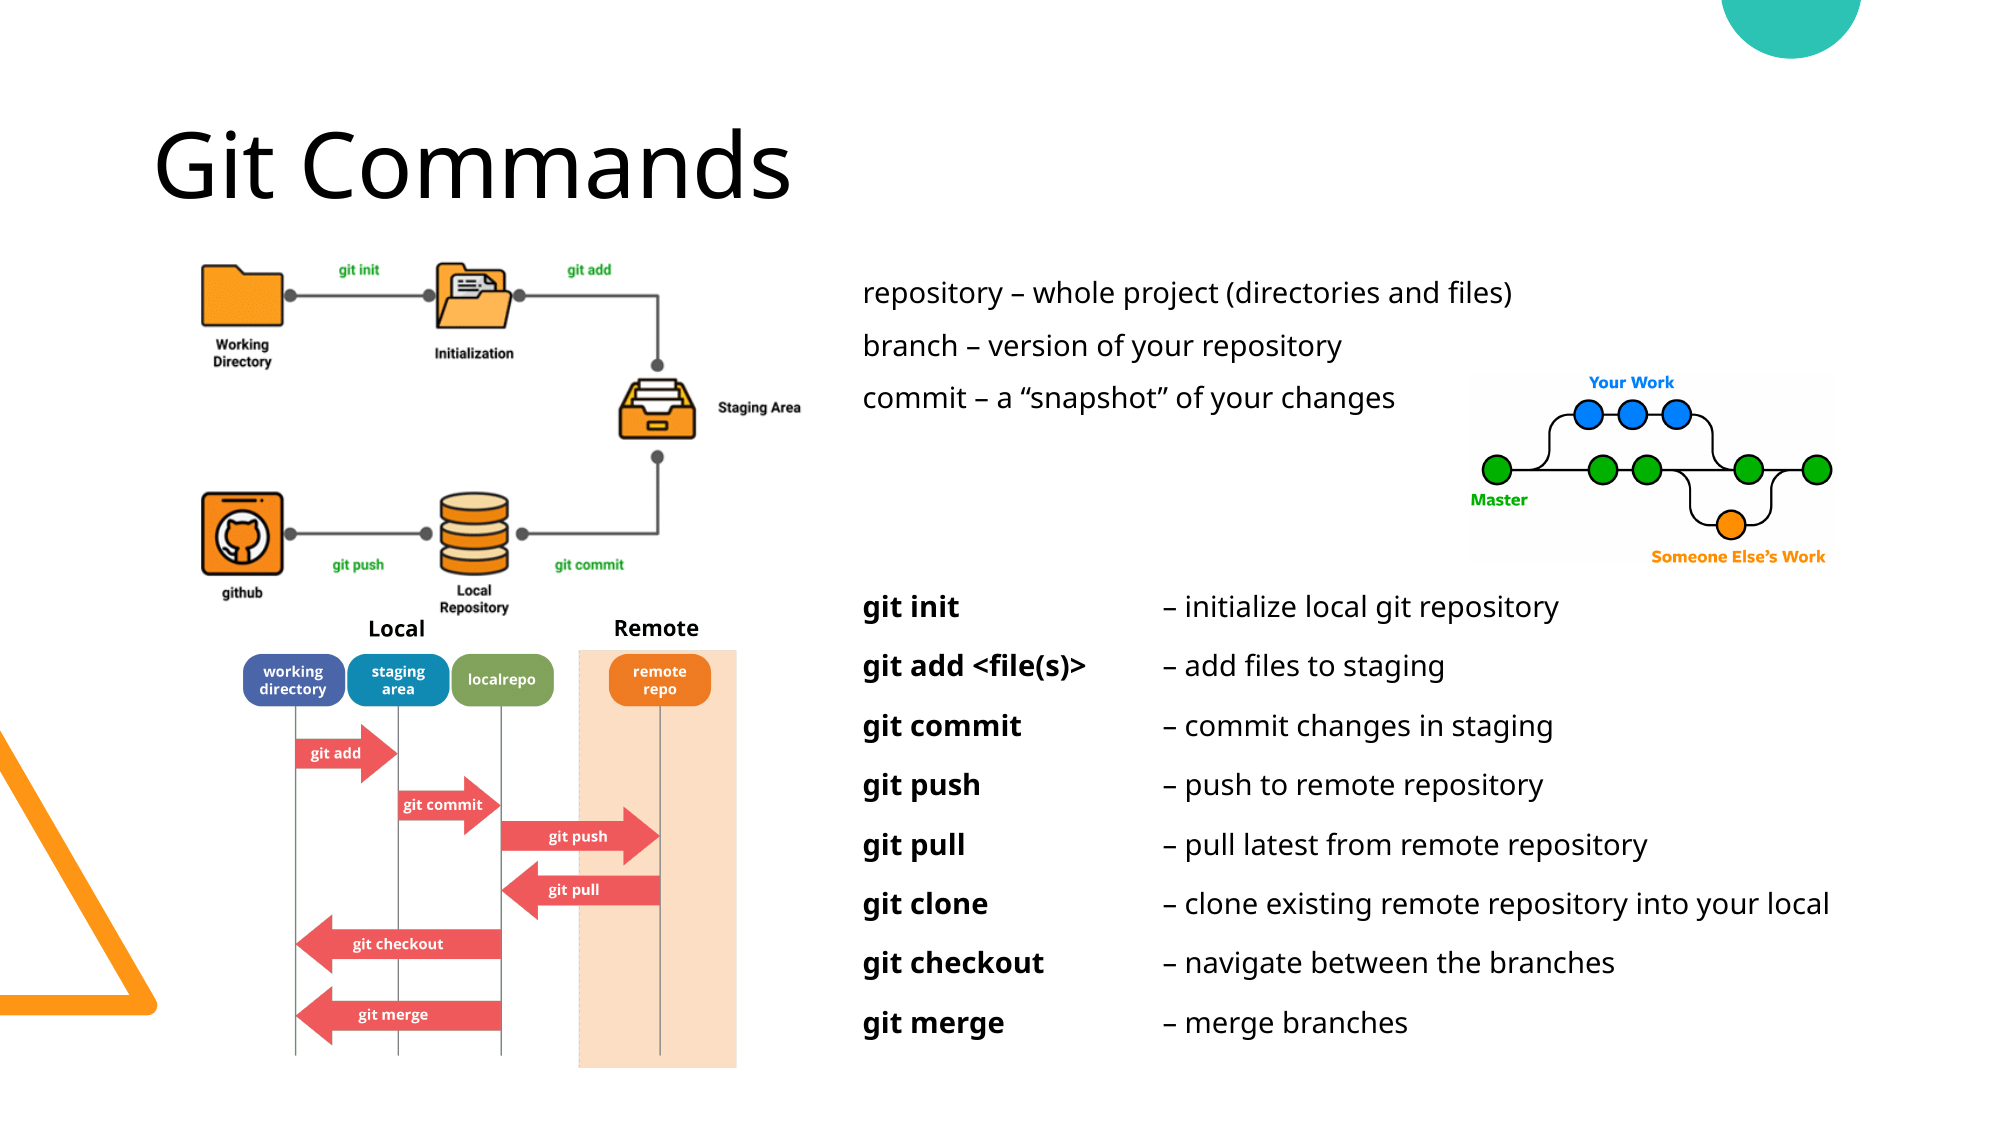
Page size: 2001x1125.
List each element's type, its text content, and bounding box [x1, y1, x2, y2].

text_box repository – whole project (directories and files) branch – version of your repository commit – a “snapshot” of your changes [847, 271, 1917, 479]
title Git Commands [137, 59, 1863, 278]
picture [83, 208, 820, 1077]
text_box git init – initialize local git repository git add <file(s)> – add files to staging git commit – commit changes in staging git push – push to remote repository git pull – pull latest from remote repository git clone – clone existing remote repository into your local git checkout – navigate between the branches git merge – merge branches [847, 549, 2000, 1047]
picture [1466, 374, 1837, 565]
